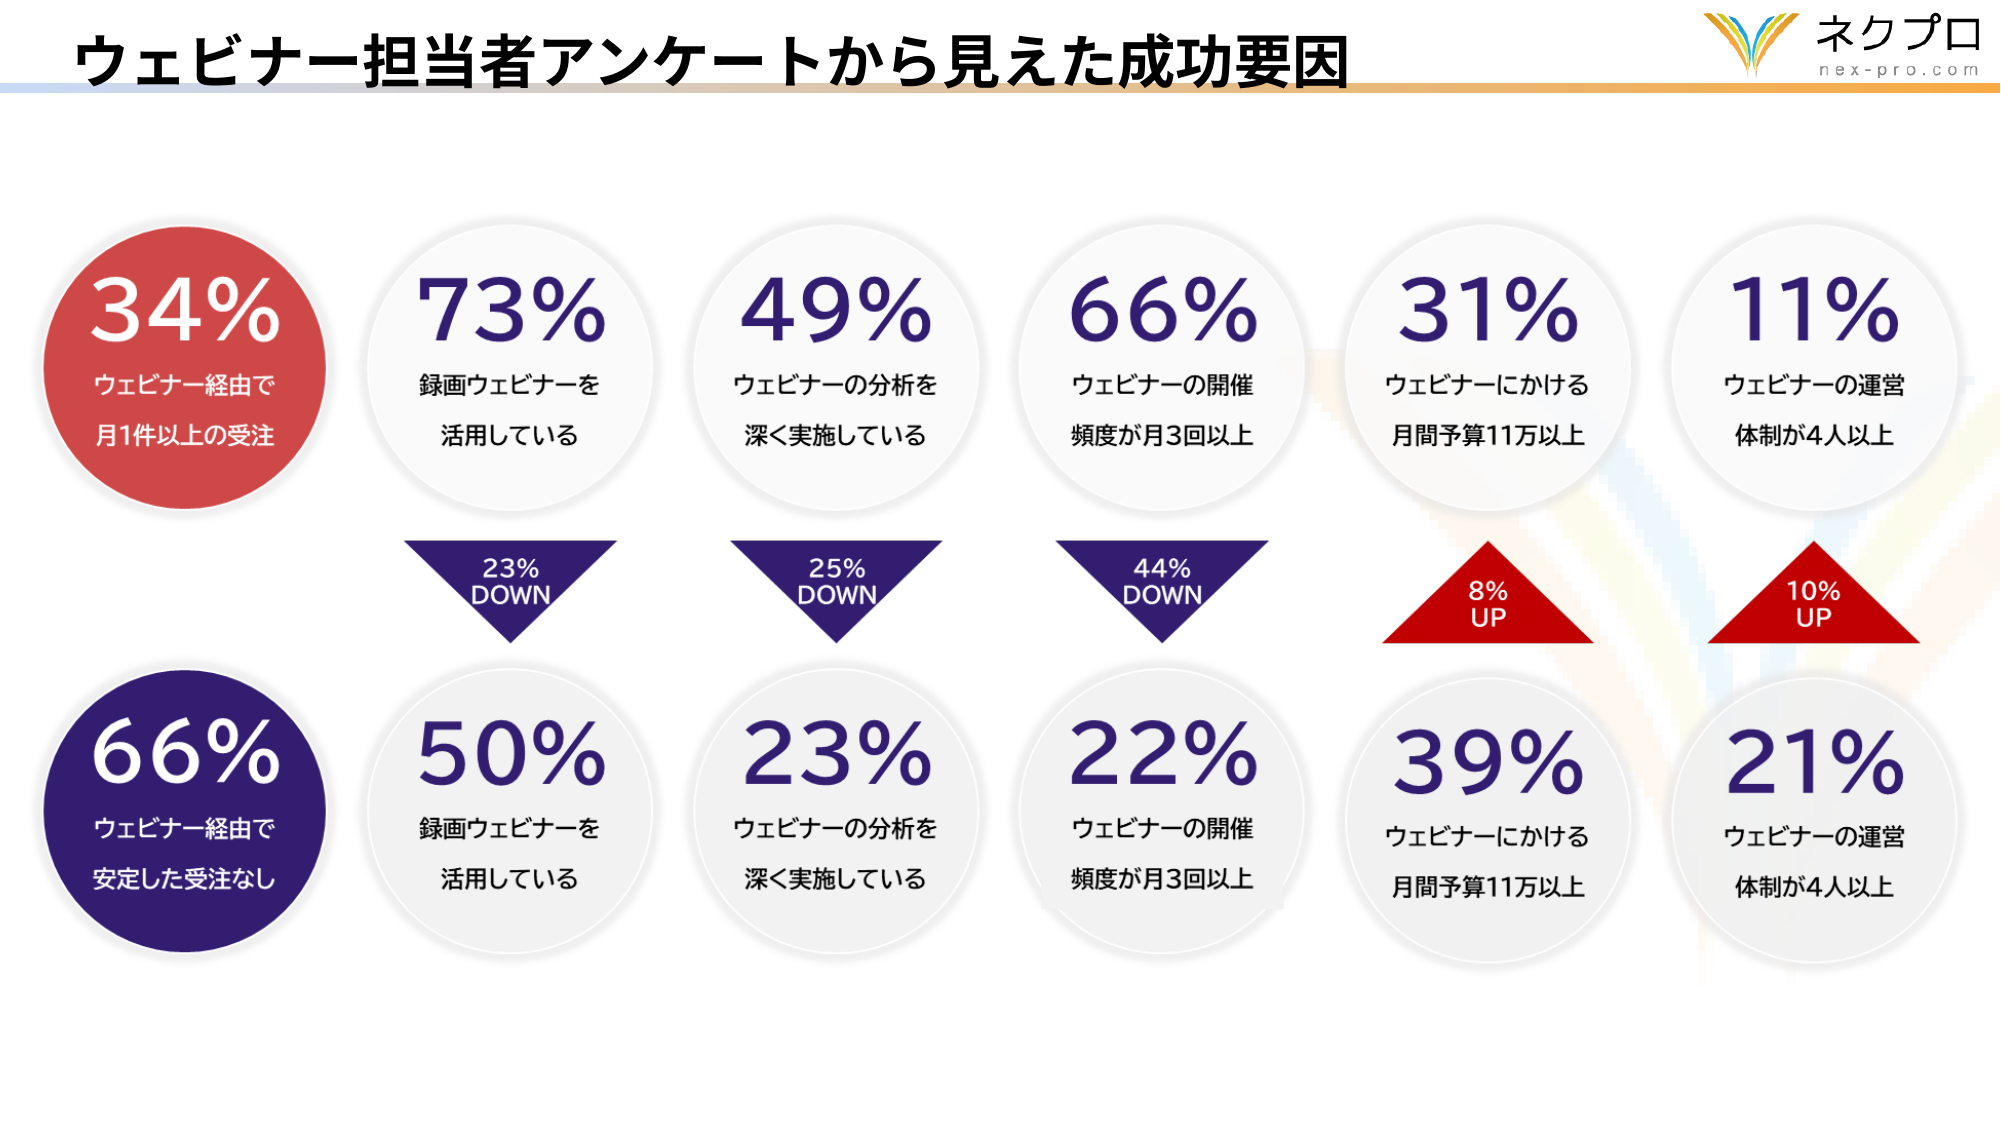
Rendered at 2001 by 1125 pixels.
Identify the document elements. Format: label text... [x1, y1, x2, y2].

text_box ウェビナー担当者アンケートから見えた成功要因 [69, 0, 1670, 83]
picture [1703, 12, 1979, 78]
picture [24, 207, 1976, 982]
